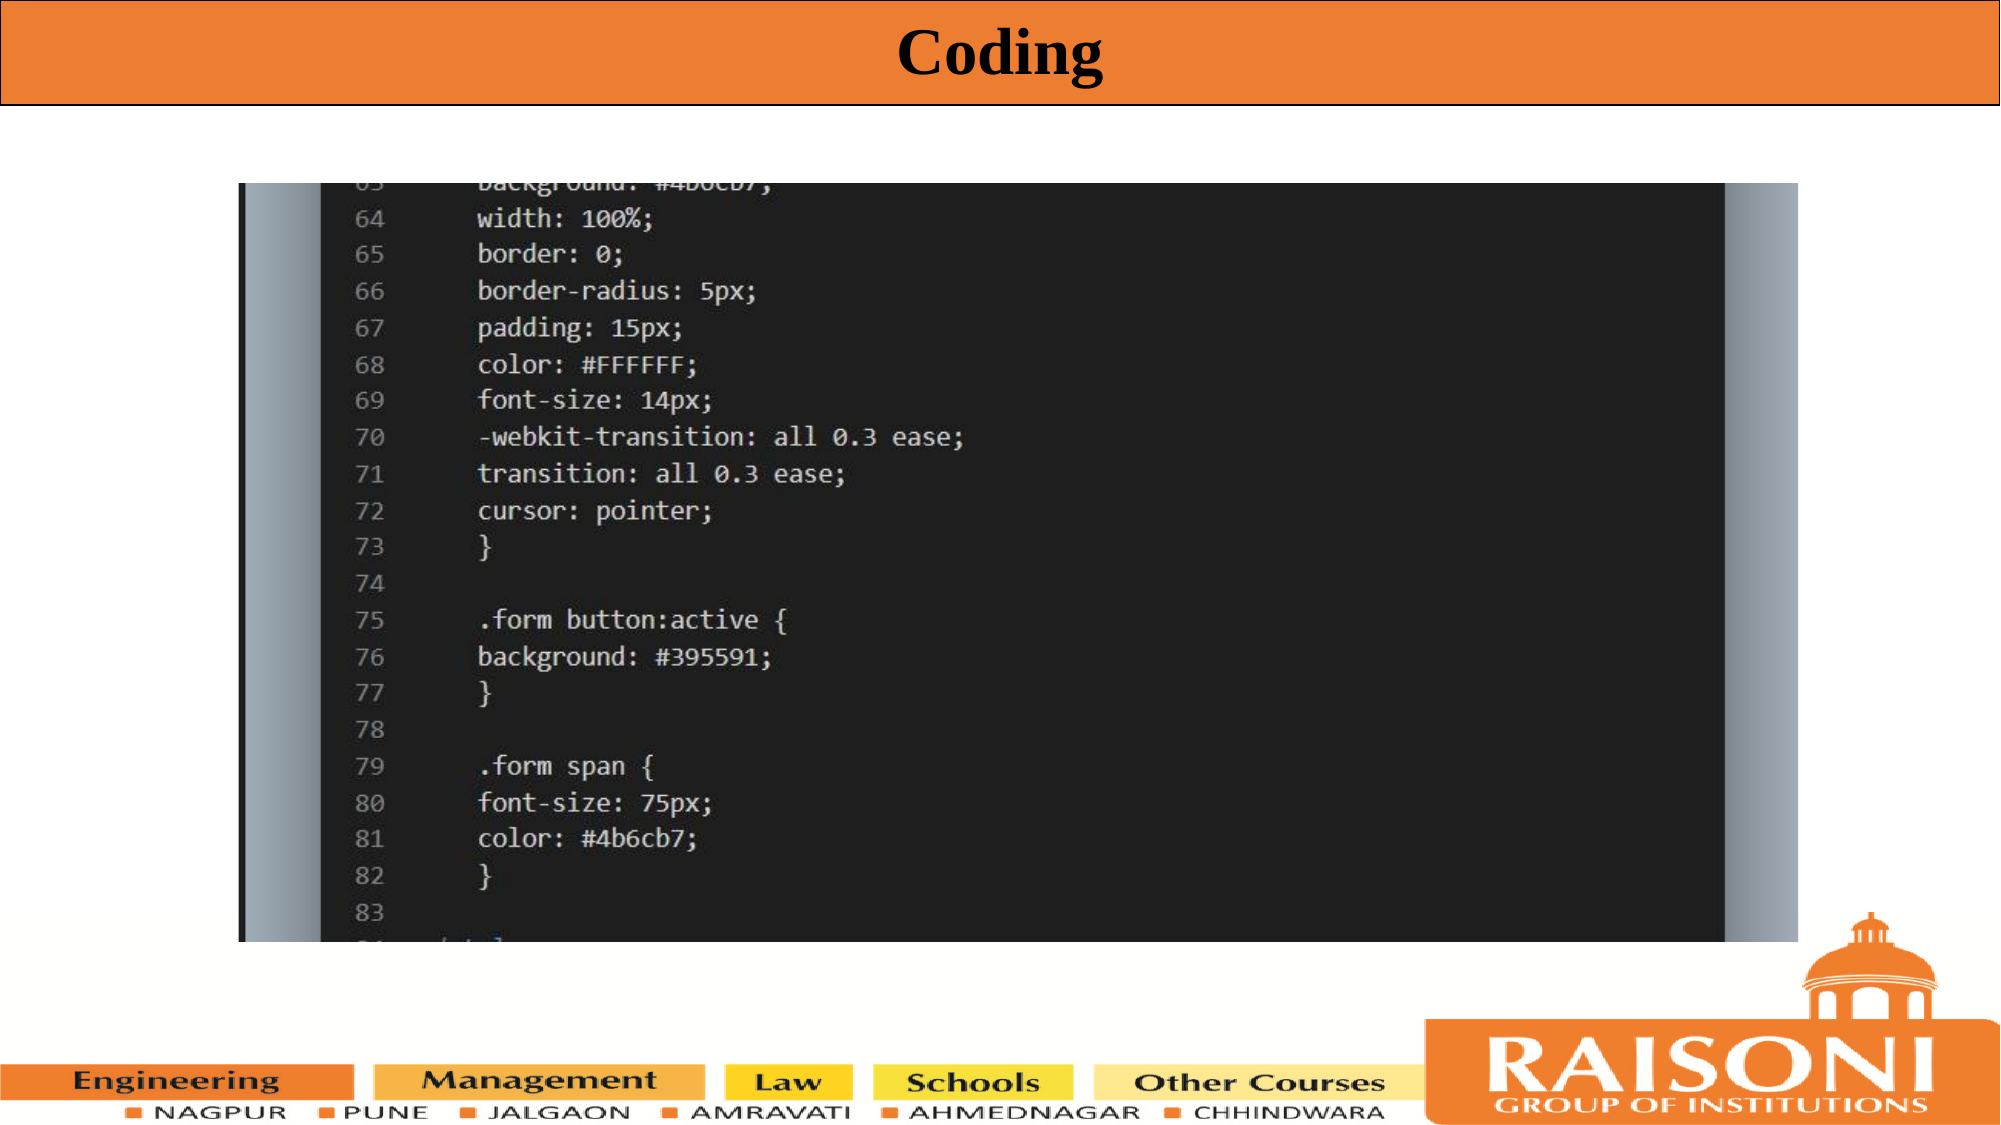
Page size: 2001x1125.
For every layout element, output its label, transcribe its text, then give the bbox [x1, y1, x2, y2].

text_box Coding [0, 0, 2000, 105]
picture [0, 183, 2000, 1125]
